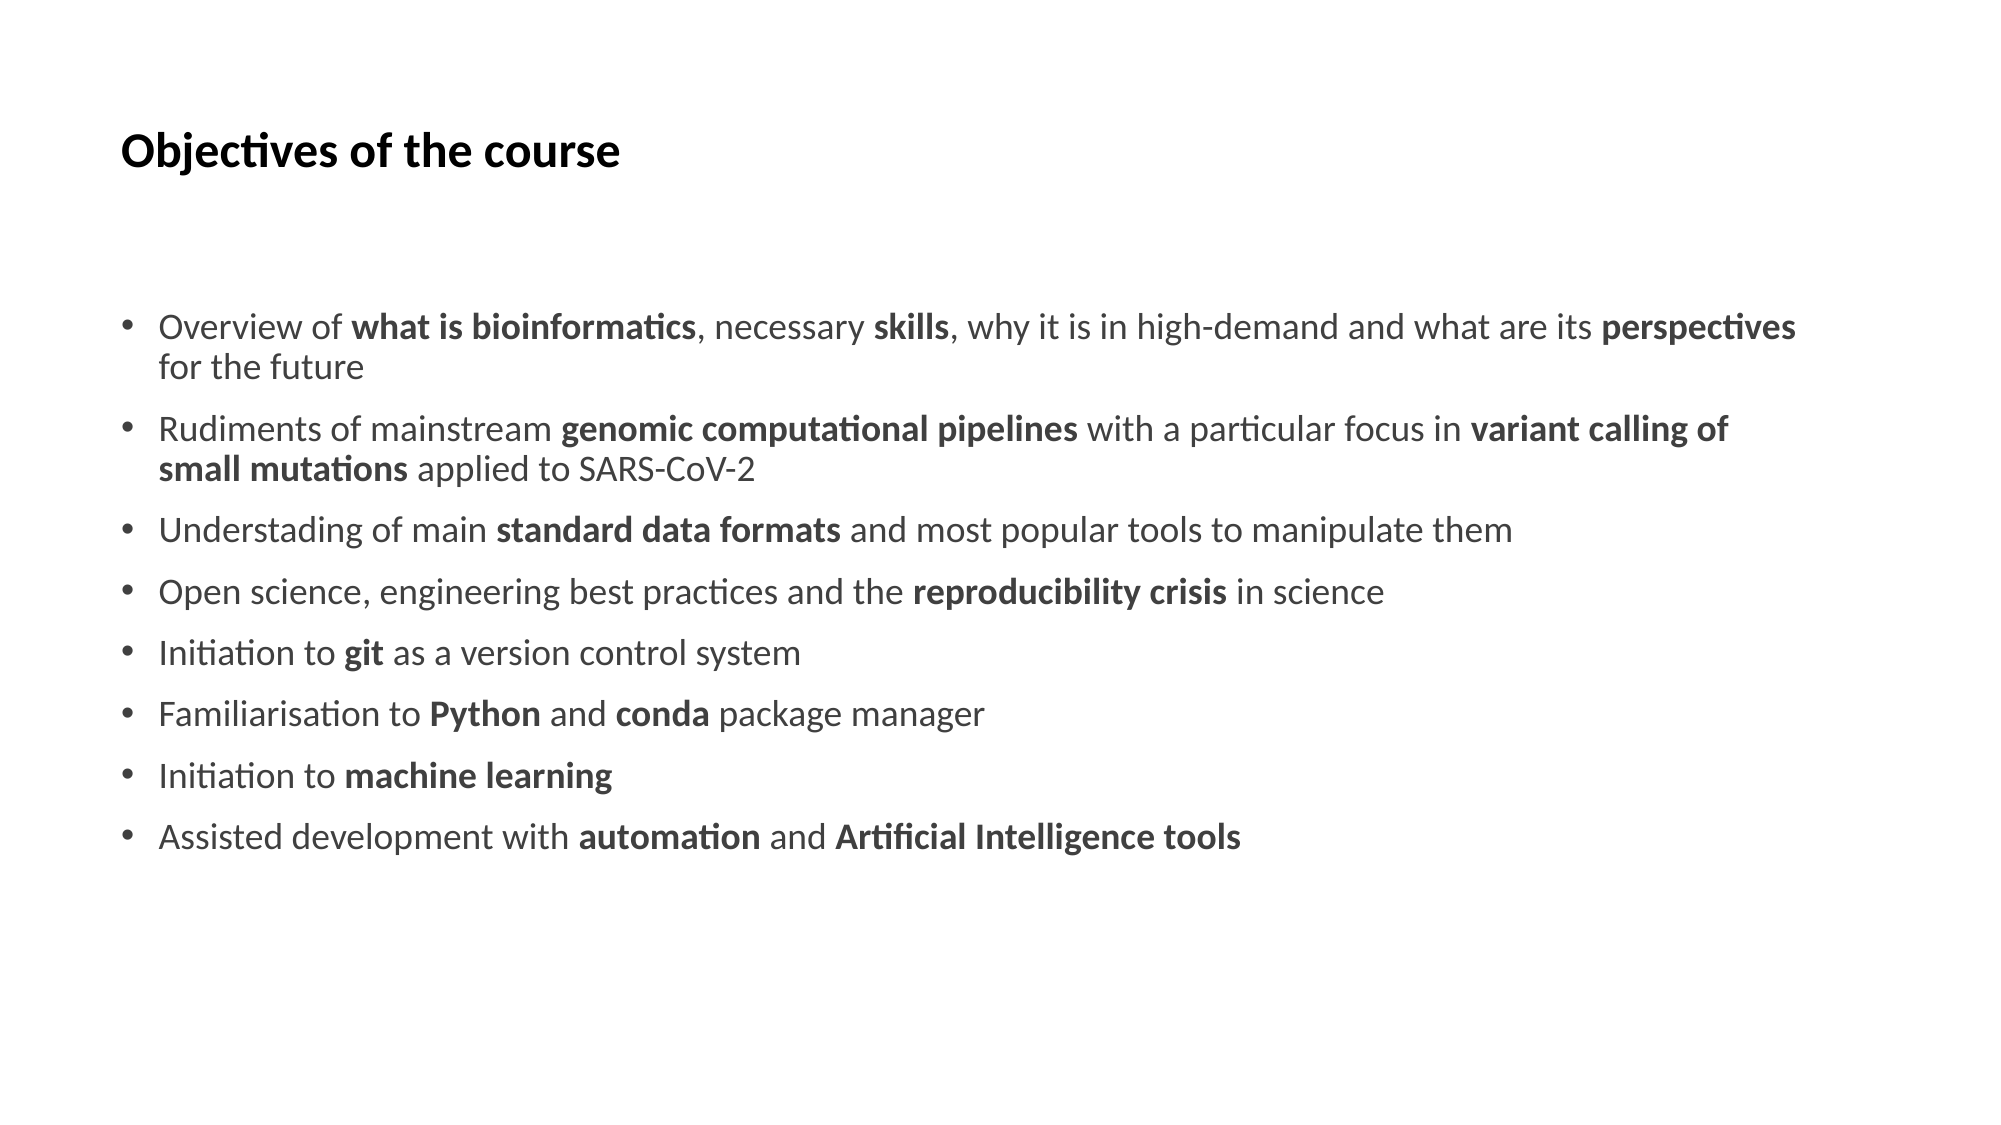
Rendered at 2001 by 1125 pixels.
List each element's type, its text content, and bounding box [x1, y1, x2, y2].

title Objectives of the course [106, 42, 1832, 260]
list Overview of what is bioinformatics, necessary skills, why it is in high-demand and what are its perspectives for the future Rudiments of mainstream genomic computational pipelines with a particular focus in variant calling of small mutations applied to SARS-CoV-2 Understading of main standard data formats and most popular tools to manipulate them Open science, engineering best practices and the reproducibility crisis in science Initiation to git as a version control system Familiarisation to Python and conda package manager Initiation to machine learning Assisted development with automation and Artificial Intelligence tools [106, 299, 1832, 1014]
